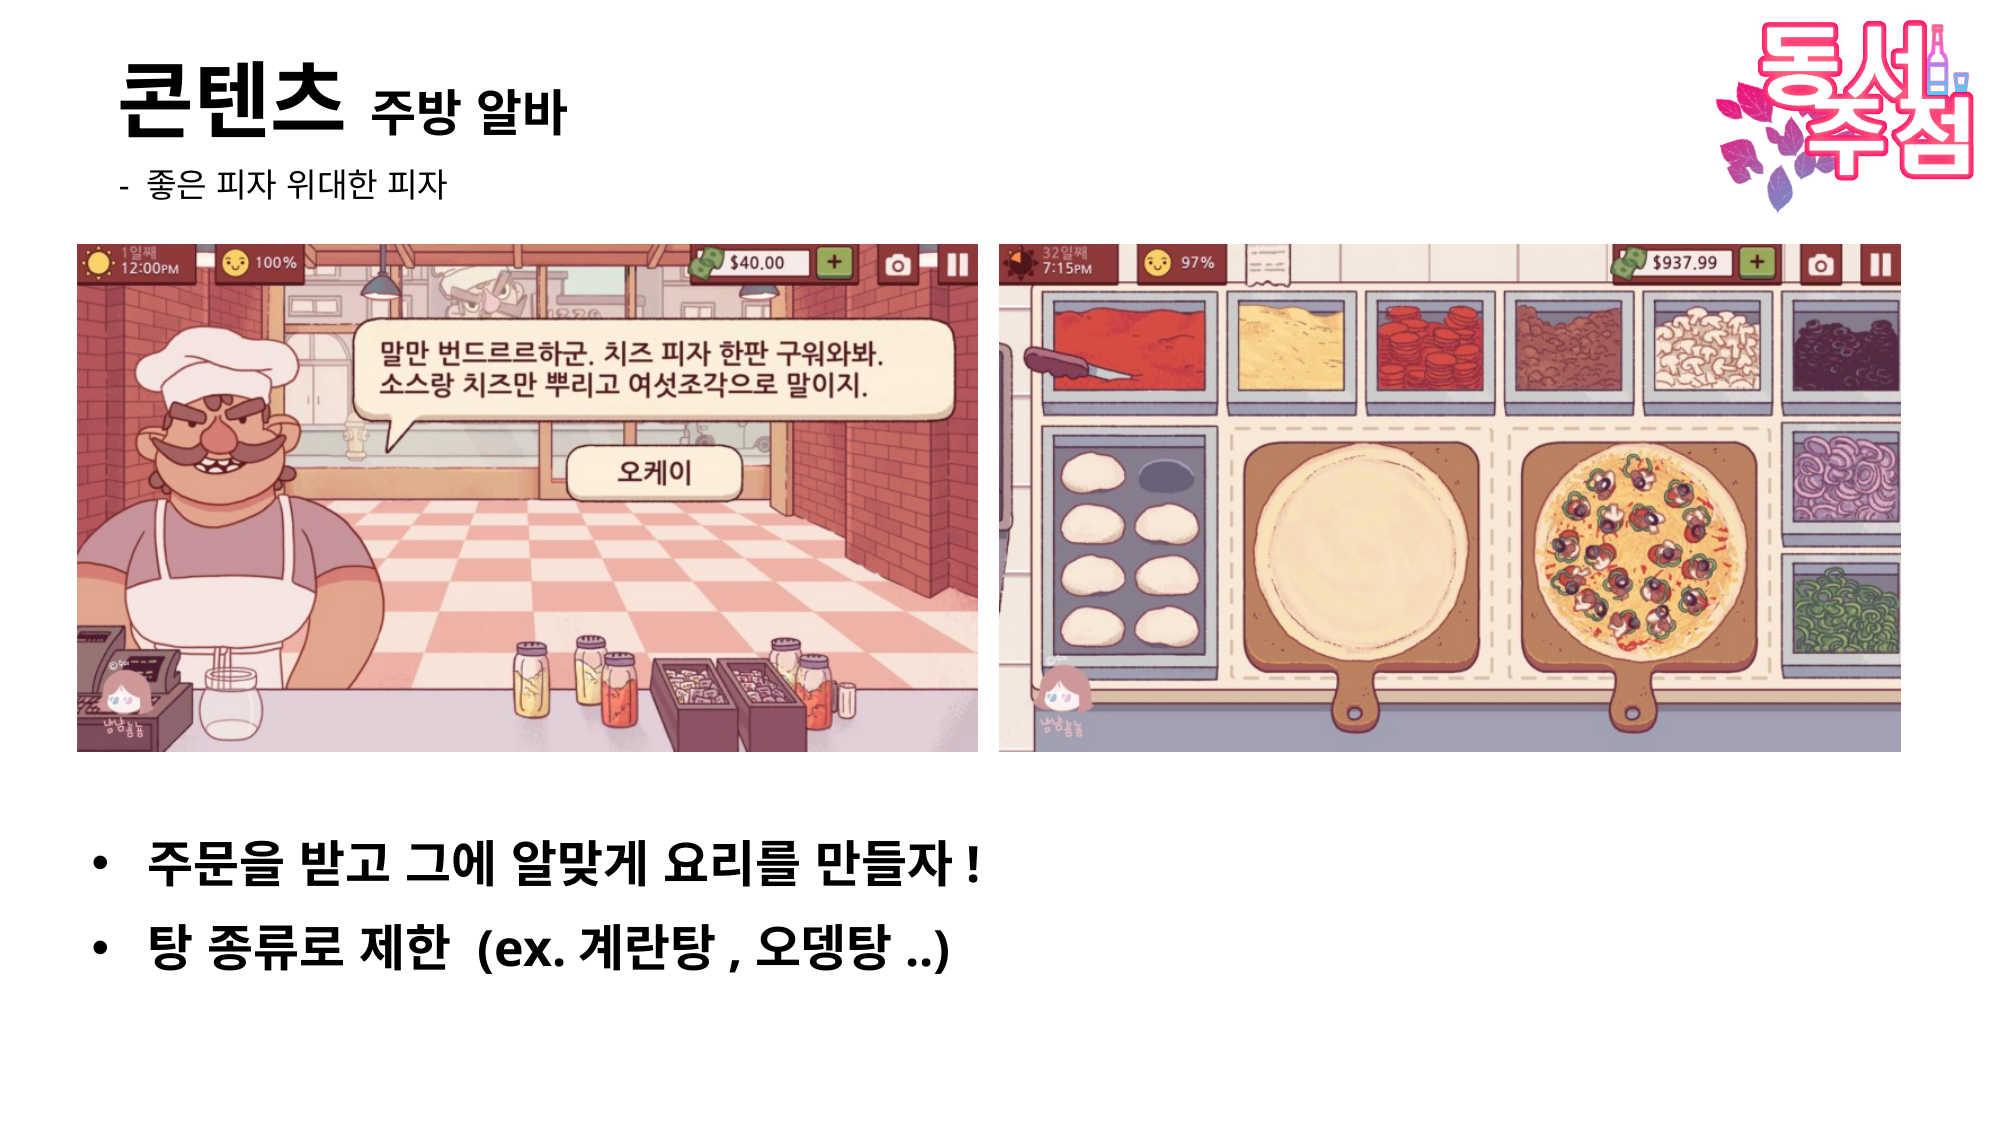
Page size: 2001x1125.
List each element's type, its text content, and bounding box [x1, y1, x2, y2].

picture [76, 244, 978, 752]
text_box - 좋은 피자 위대한 피자 [77, 156, 491, 212]
text_box 주문을 받고 그에 알맞게 요리를 만들자! 탕 종류로 제한 (ex.계란탕,오뎅탕..) [76, 824, 1134, 985]
text_box 콘텐츠 주방 알바 [102, 40, 584, 156]
picture [999, 0, 2000, 752]
